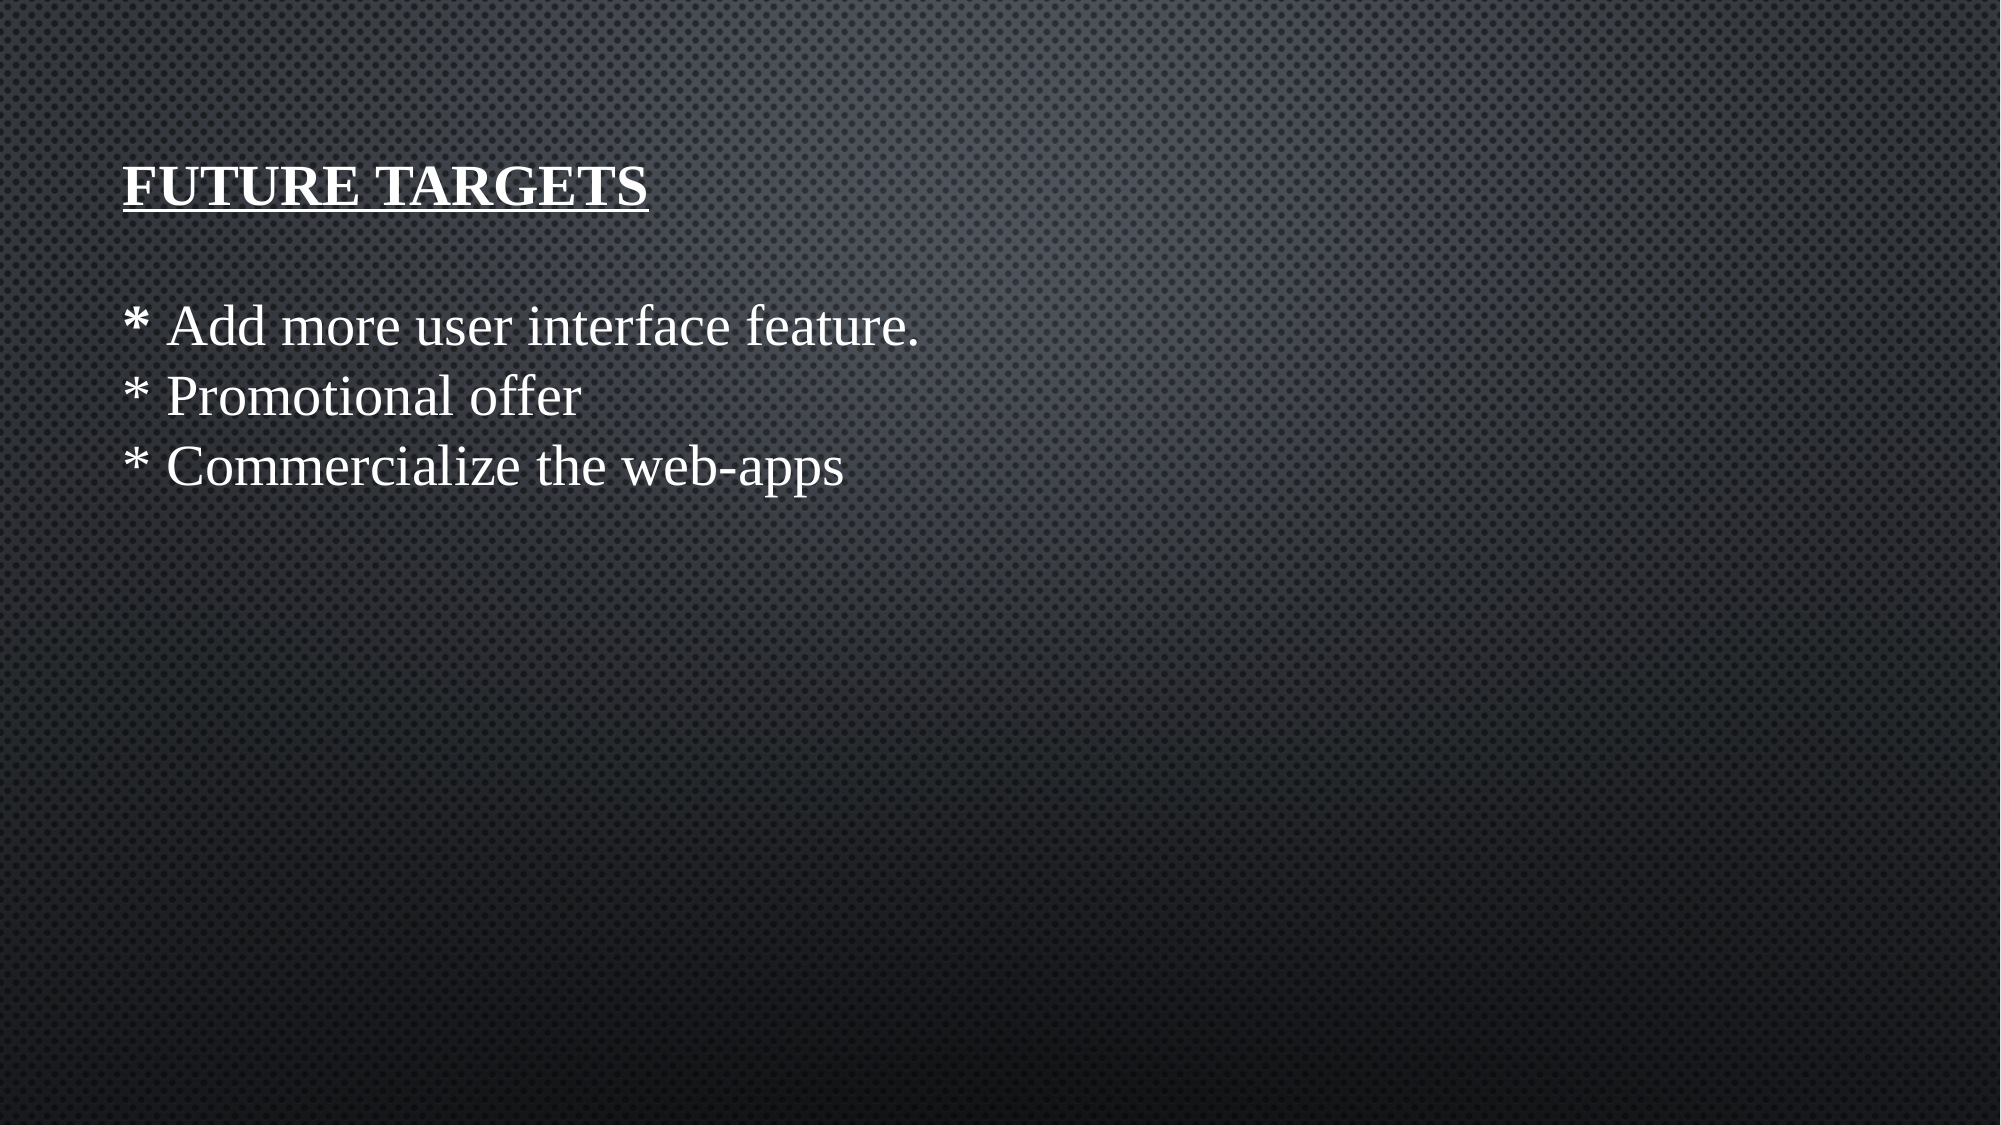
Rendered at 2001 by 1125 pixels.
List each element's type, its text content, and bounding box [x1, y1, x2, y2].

text_box FUTURE TARGETS * Add more user interface feature. * Promotional offer * Commercialize the web-apps [107, 139, 1333, 505]
